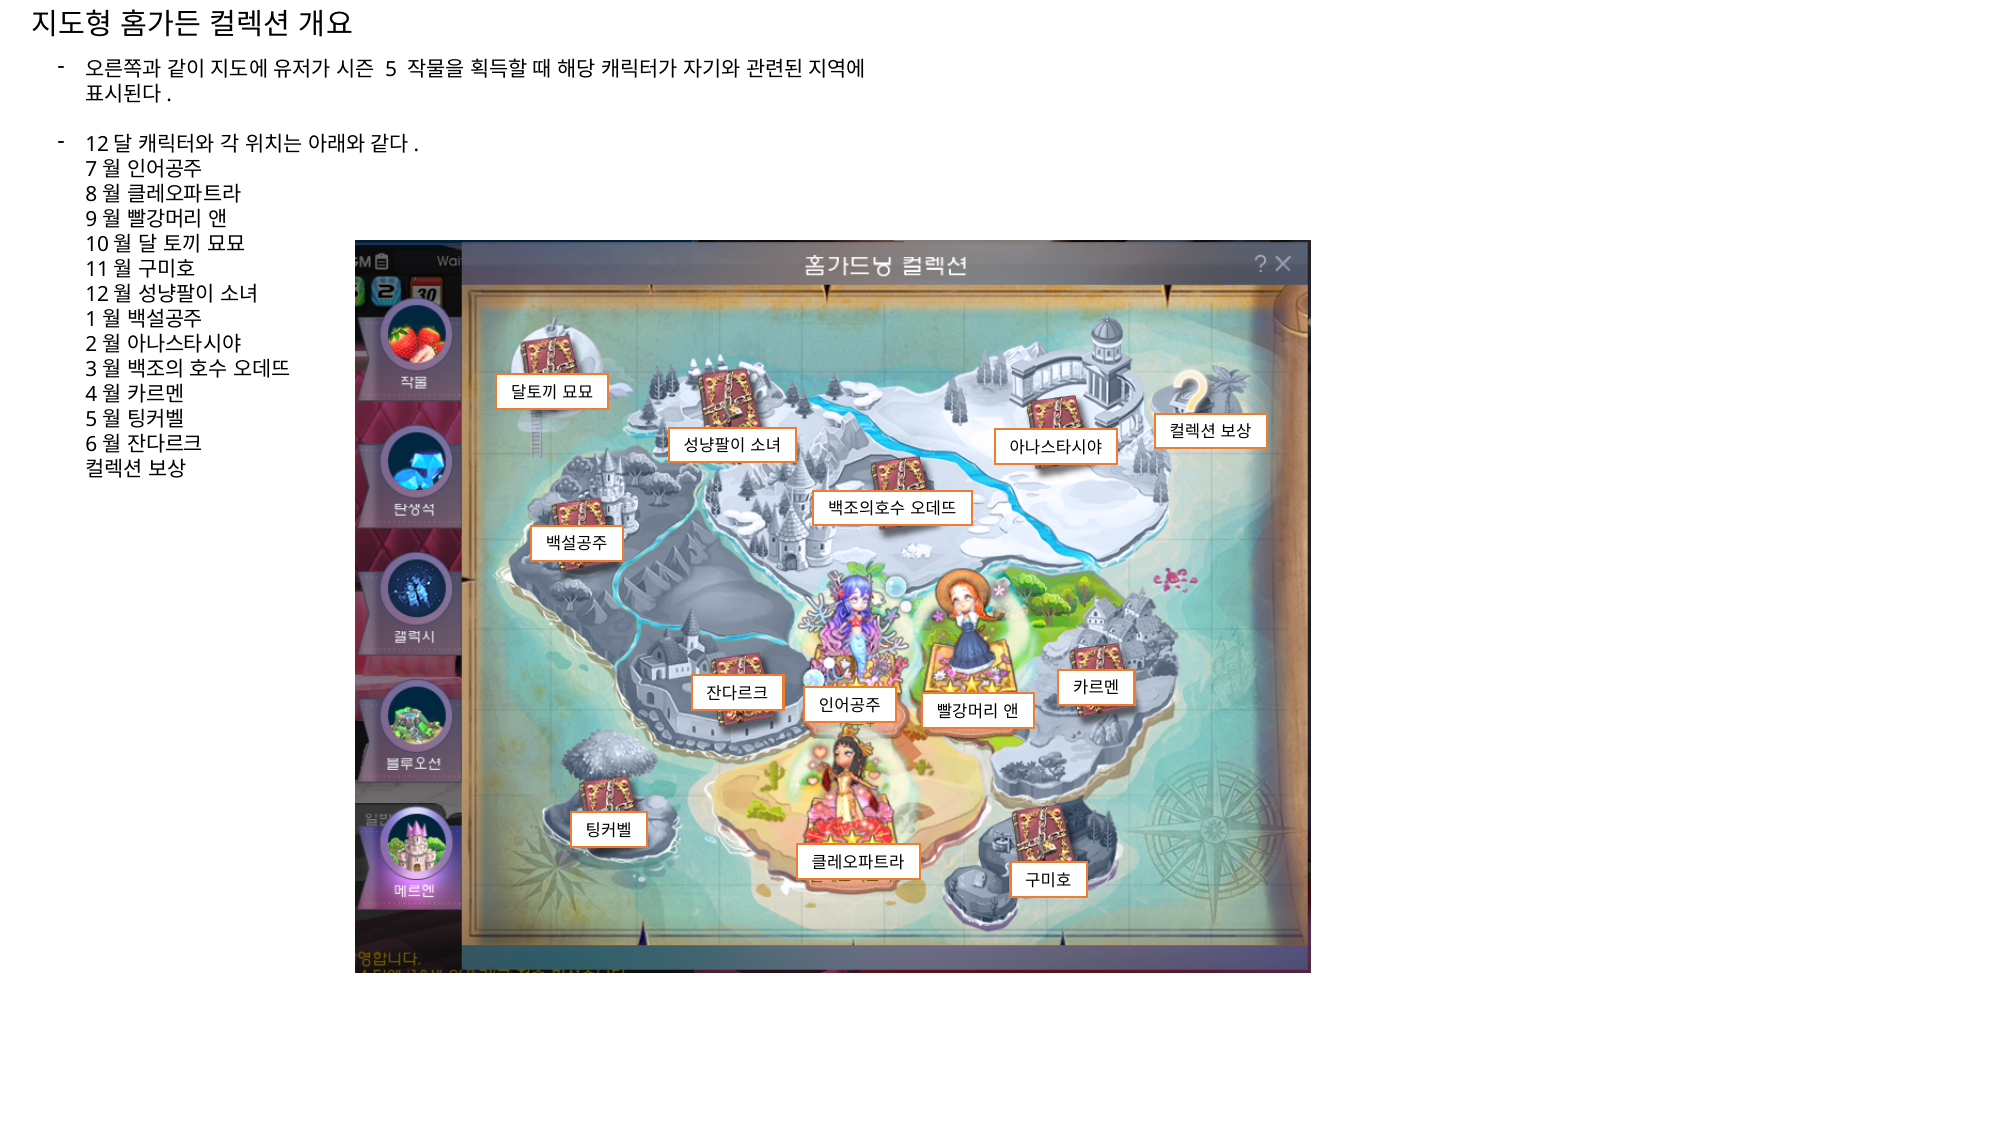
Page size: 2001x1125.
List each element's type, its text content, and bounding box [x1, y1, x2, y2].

text_box 오른쪽과 같이 지도에 유저가 시즌 5 작물을 획득할 때 해당 캐릭터가 자기와 관련된 지역에 표시된다. 12달 캐릭터와 각 위치는 아래와 같다. 7월 인어공주 8월 클레오파트라 9월 빨강머리 앤 10월 달 토끼 묘묘 11월 구미호 12월 성냥팔이 소녀 1월 백설공주 2월 아나스타시야 3월 백조의 호수 오데뜨 4월 카르멘 5월 팅커벨 6월 잔다르크 컬렉션 보상 [42, 48, 881, 488]
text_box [355, 240, 1311, 973]
text_box 지도형 홈가든 컬렉션 개요 [16, 0, 369, 48]
